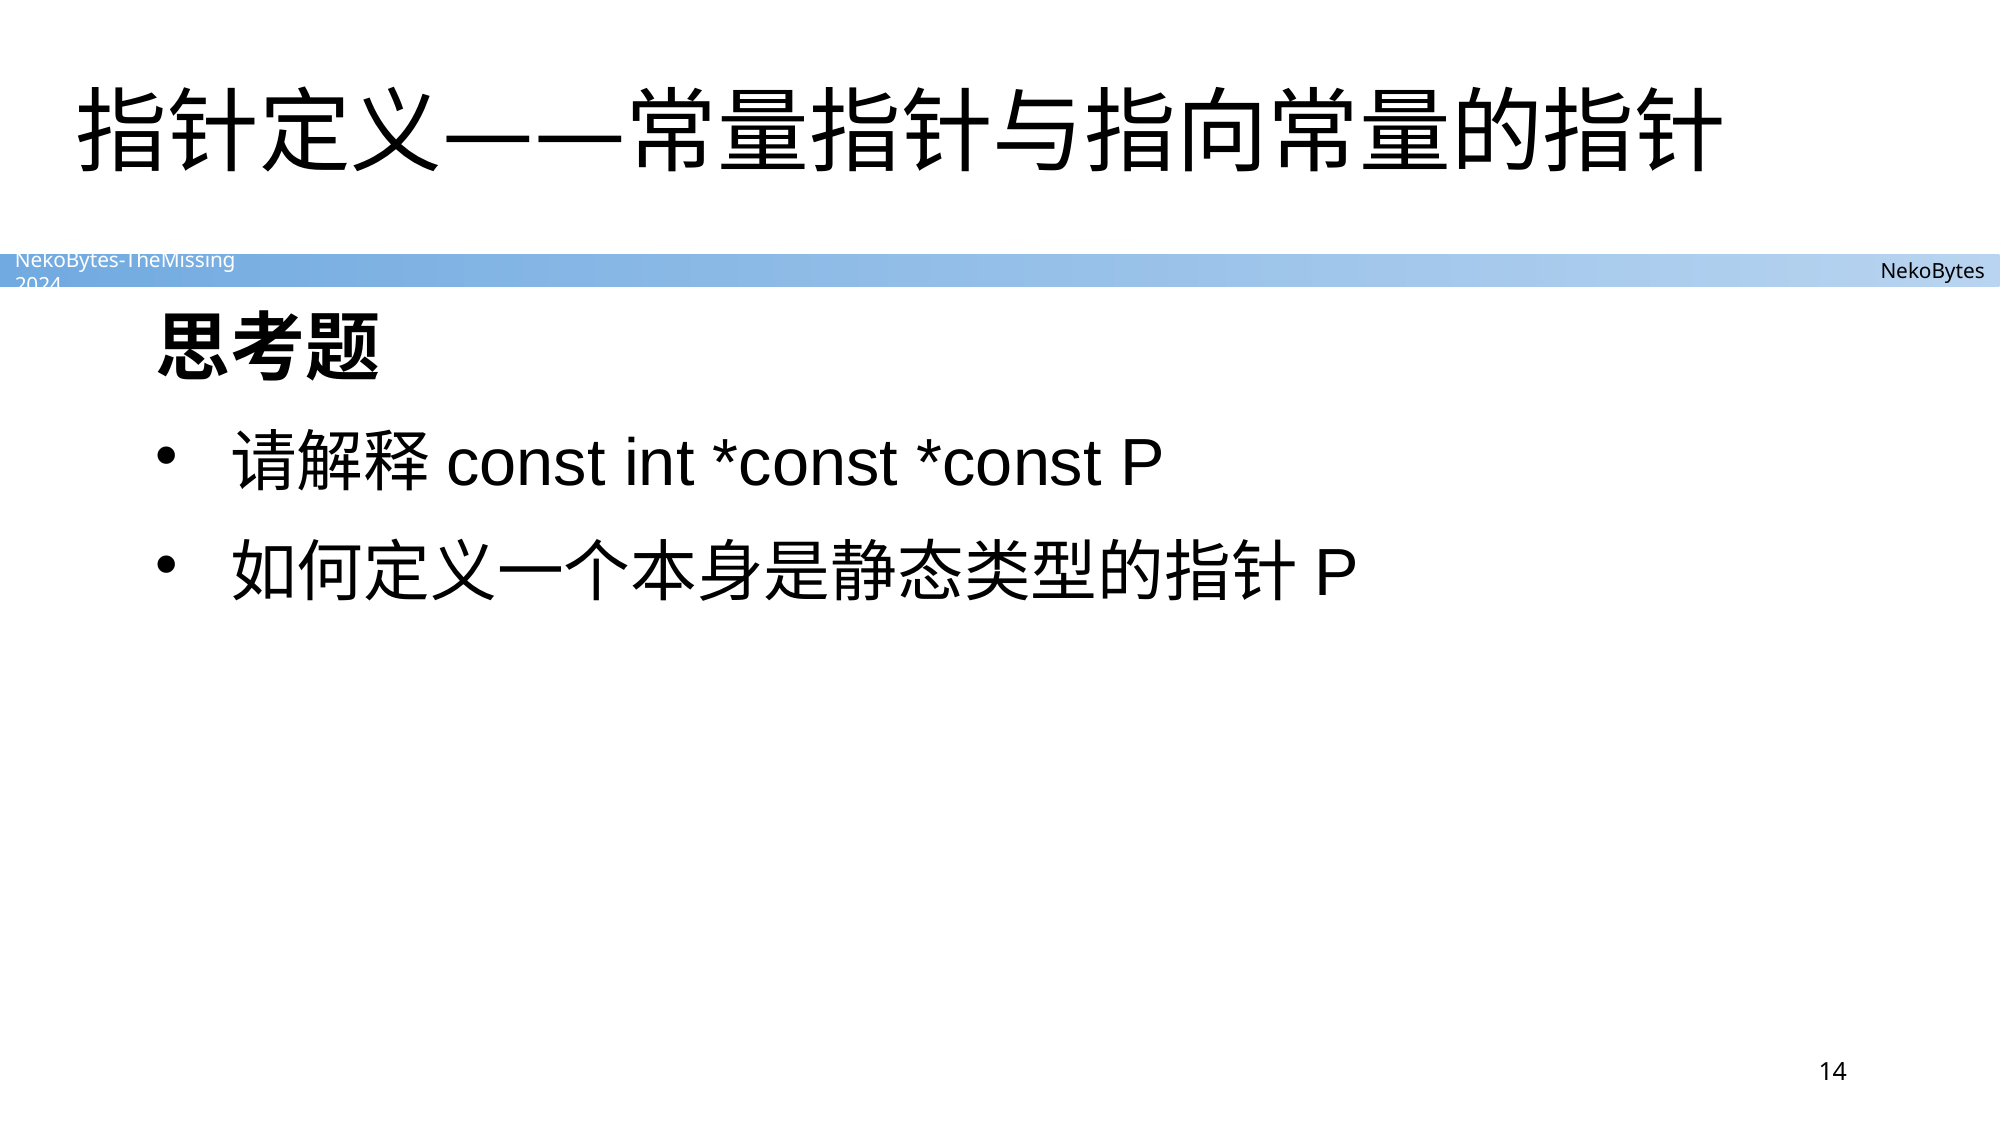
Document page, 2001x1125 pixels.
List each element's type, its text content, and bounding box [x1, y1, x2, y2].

title 指针定义——常量指针与指向常量的指针 [39, 19, 1764, 237]
text_box 思考题🤔 请解释const int *const *const P 如何定义一个本身是静态类型的指针P [137, 299, 1862, 1013]
slide_number 14 [1412, 1042, 1862, 1103]
